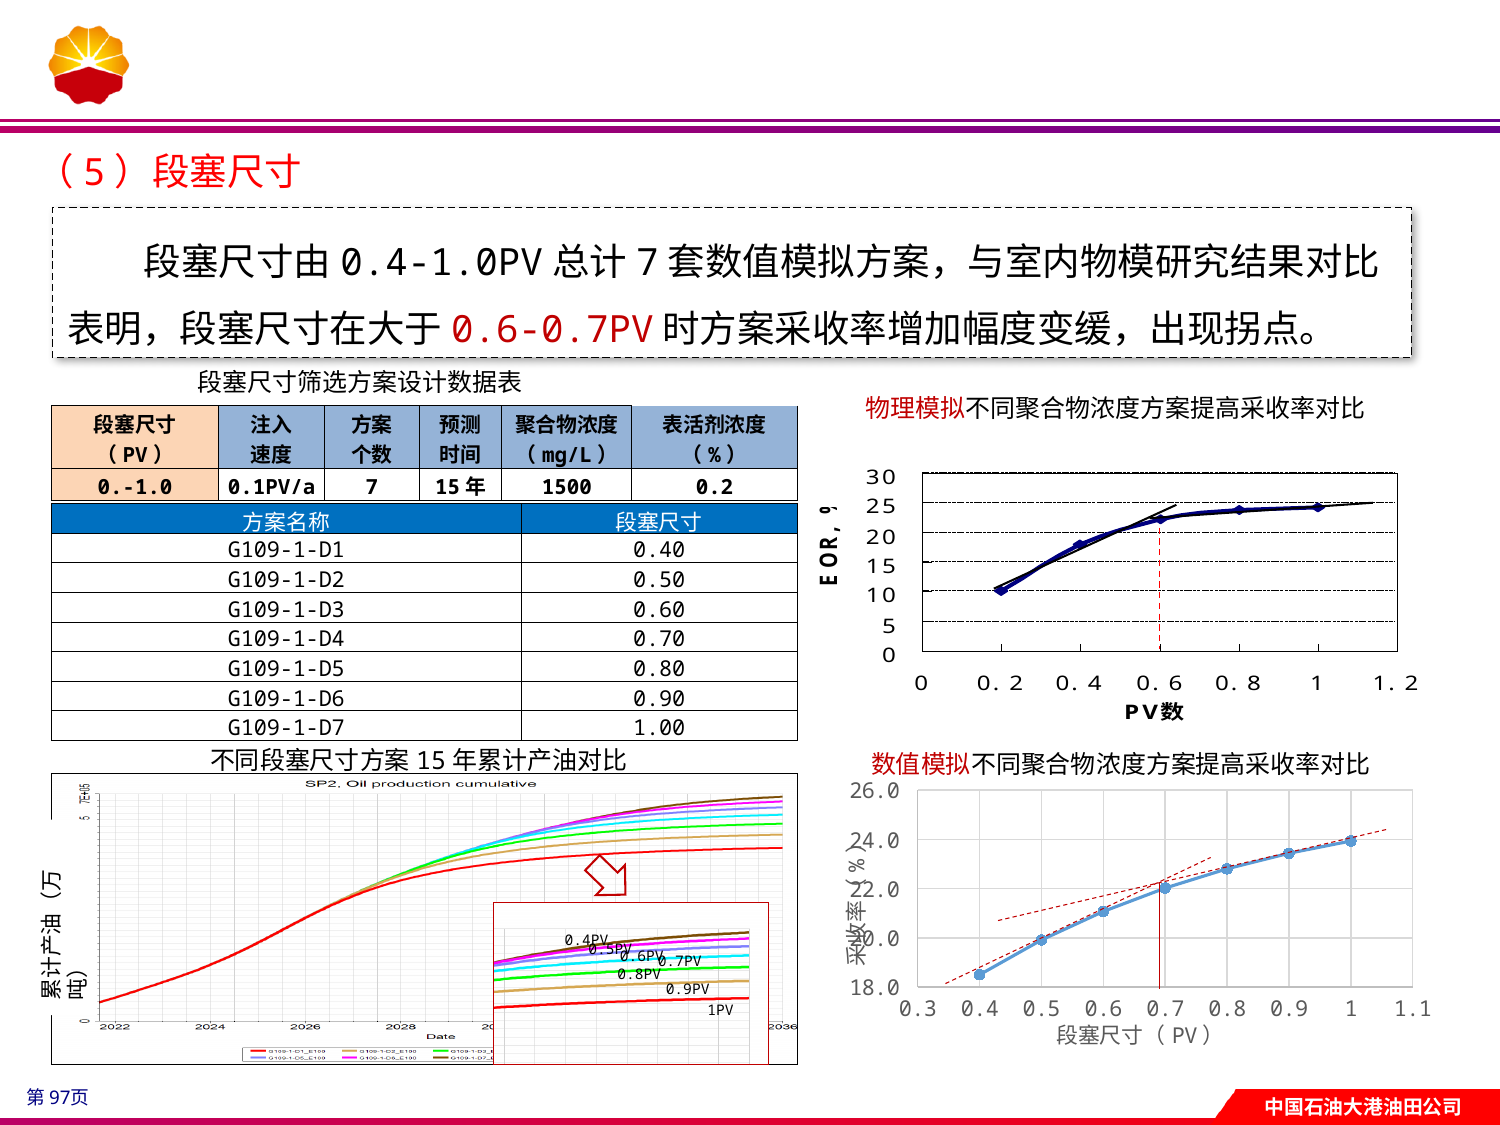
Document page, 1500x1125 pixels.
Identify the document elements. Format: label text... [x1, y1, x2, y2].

table_cell G109-1-D4 [52, 623, 521, 651]
table_header 表活剂浓度 （%） [632, 406, 797, 468]
picture [39, 25, 134, 114]
table_cell 1.00 [522, 711, 797, 740]
table_cell G109-1-D6 [52, 682, 521, 710]
text_box （5）段塞尺寸 [21, 140, 504, 201]
text_box 数值模拟不同聚合物浓度方案提高采收率对比 [856, 741, 1406, 760]
chart [832, 760, 1436, 1056]
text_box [945, 857, 1211, 984]
text_box 物理模拟不同聚合物浓度方案提高采收率对比 [850, 384, 1401, 430]
table_cell G109-1-D2 [52, 563, 521, 592]
table_header 方案名称 [52, 504, 521, 533]
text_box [797, 438, 1436, 741]
table_header 段塞尺寸 （PV） [52, 406, 218, 468]
table_cell 0.1PV/a [219, 469, 324, 500]
table_header 聚合物浓度（mg/L） [502, 406, 631, 468]
table_cell 0.80 [522, 652, 797, 681]
table_cell 0.60 [522, 593, 797, 622]
table_cell G109-1-D1 [52, 534, 521, 562]
table_cell 0.70 [522, 623, 797, 651]
table_cell G109-1-D5 [52, 652, 521, 681]
table_cell G109-1-D7 [52, 711, 521, 740]
text_box 段塞尺寸由0.4-1.0PV总计7套数值模拟方案，与室内物模研究结果对比表明，段塞尺寸在大于0.6-0.7PV时方案采收率增加幅度变缓，出现拐点。 [52, 207, 1412, 358]
table_cell 0.40 [522, 534, 797, 562]
text_box 累计产油（万吨） [30, 819, 51, 1016]
table_cell 0.-1.0 [52, 469, 218, 500]
picture [1206, 1088, 1500, 1125]
table_cell 15年 [420, 469, 501, 500]
table_header 预测 时间 [420, 406, 501, 468]
table_cell 0.2 [632, 469, 797, 500]
table_cell 7 [325, 469, 419, 500]
table_cell 0.50 [522, 563, 797, 592]
table_cell 0.90 [522, 682, 797, 710]
table_header 段塞尺寸 [522, 504, 797, 533]
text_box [997, 829, 1388, 921]
table_cell 1500 [502, 469, 631, 500]
table_cell G109-1-D3 [52, 593, 521, 622]
picture [51, 773, 798, 1065]
table_header 注入 速度 [219, 406, 324, 468]
table_header 方案 个数 [325, 406, 419, 468]
text_box 不同段塞尺寸方案15年累计产油对比 [195, 737, 762, 773]
text_box 段塞尺寸筛选方案设计数据表 [182, 359, 656, 405]
